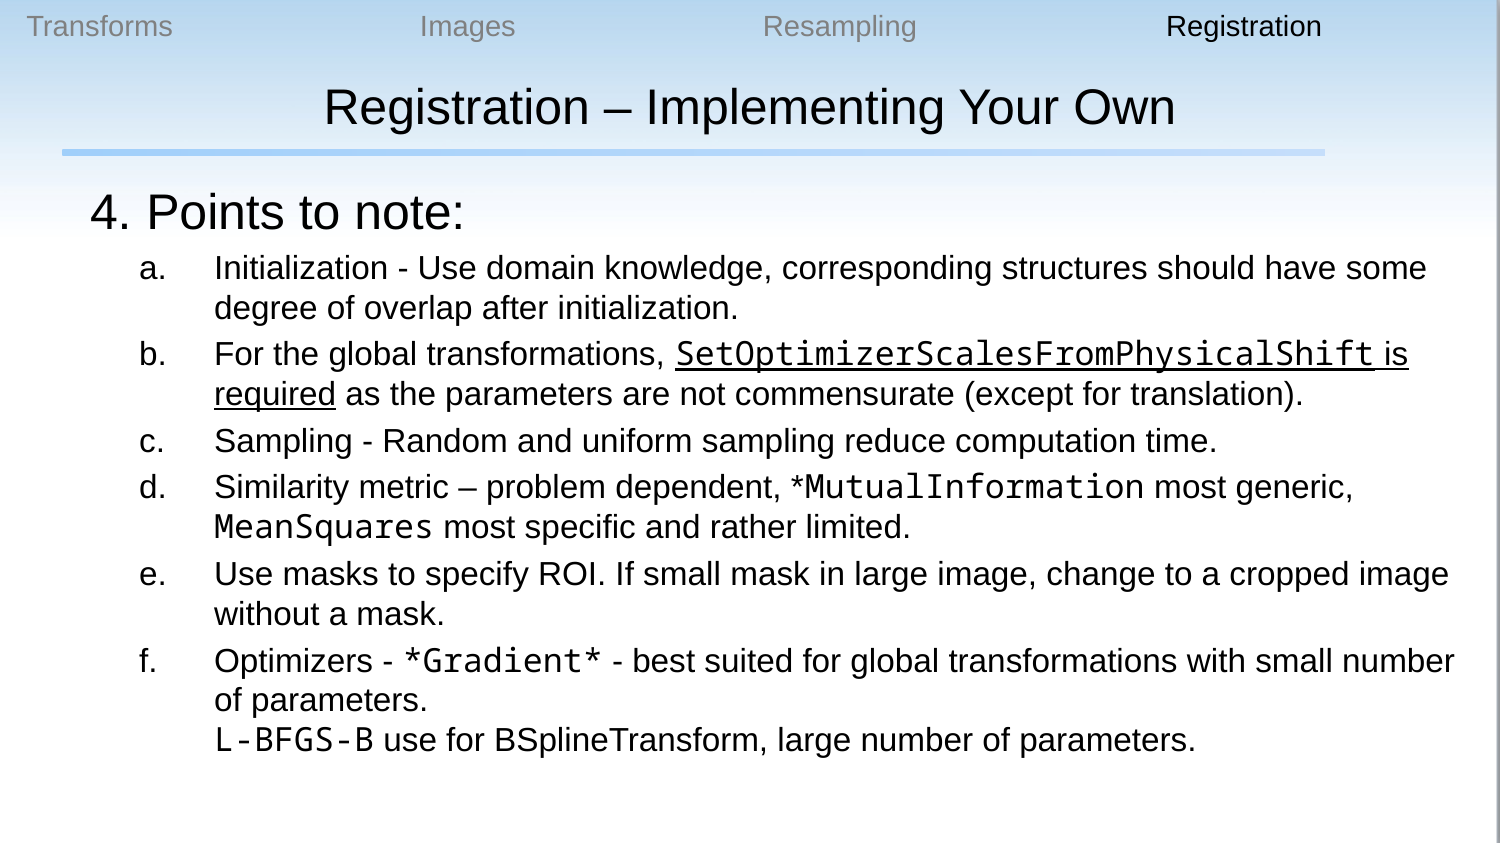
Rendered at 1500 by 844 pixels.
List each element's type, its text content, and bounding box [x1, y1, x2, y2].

title Registration – Implementing Your Own [75, 50, 1425, 171]
text_box Transforms Images Resampling Registration [11, 0, 1500, 50]
list Points to note: Initialization - Use domain knowledge, corresponding structures should have some degree of overlap after initialization. For the global transformations, SetOptimizerScalesFromPhysicalShift is required as the parameters are not commensurate (except for translation). Sampling - Random and uniform sampling reduce computation time. Similarity metric – problem dependent, *MutualInformation most generic, MeanSquares most specific and rather limited. Use masks to specify ROI. If small mask in large image, change to a cropped image without a mask. Optimizers - *Gradient* - best suited for global transformations with small number of parameters. L-BFGS-B use for BSplineTransform, large number of parameters. [75, 171, 1475, 835]
picture [0, 0, 1500, 843]
